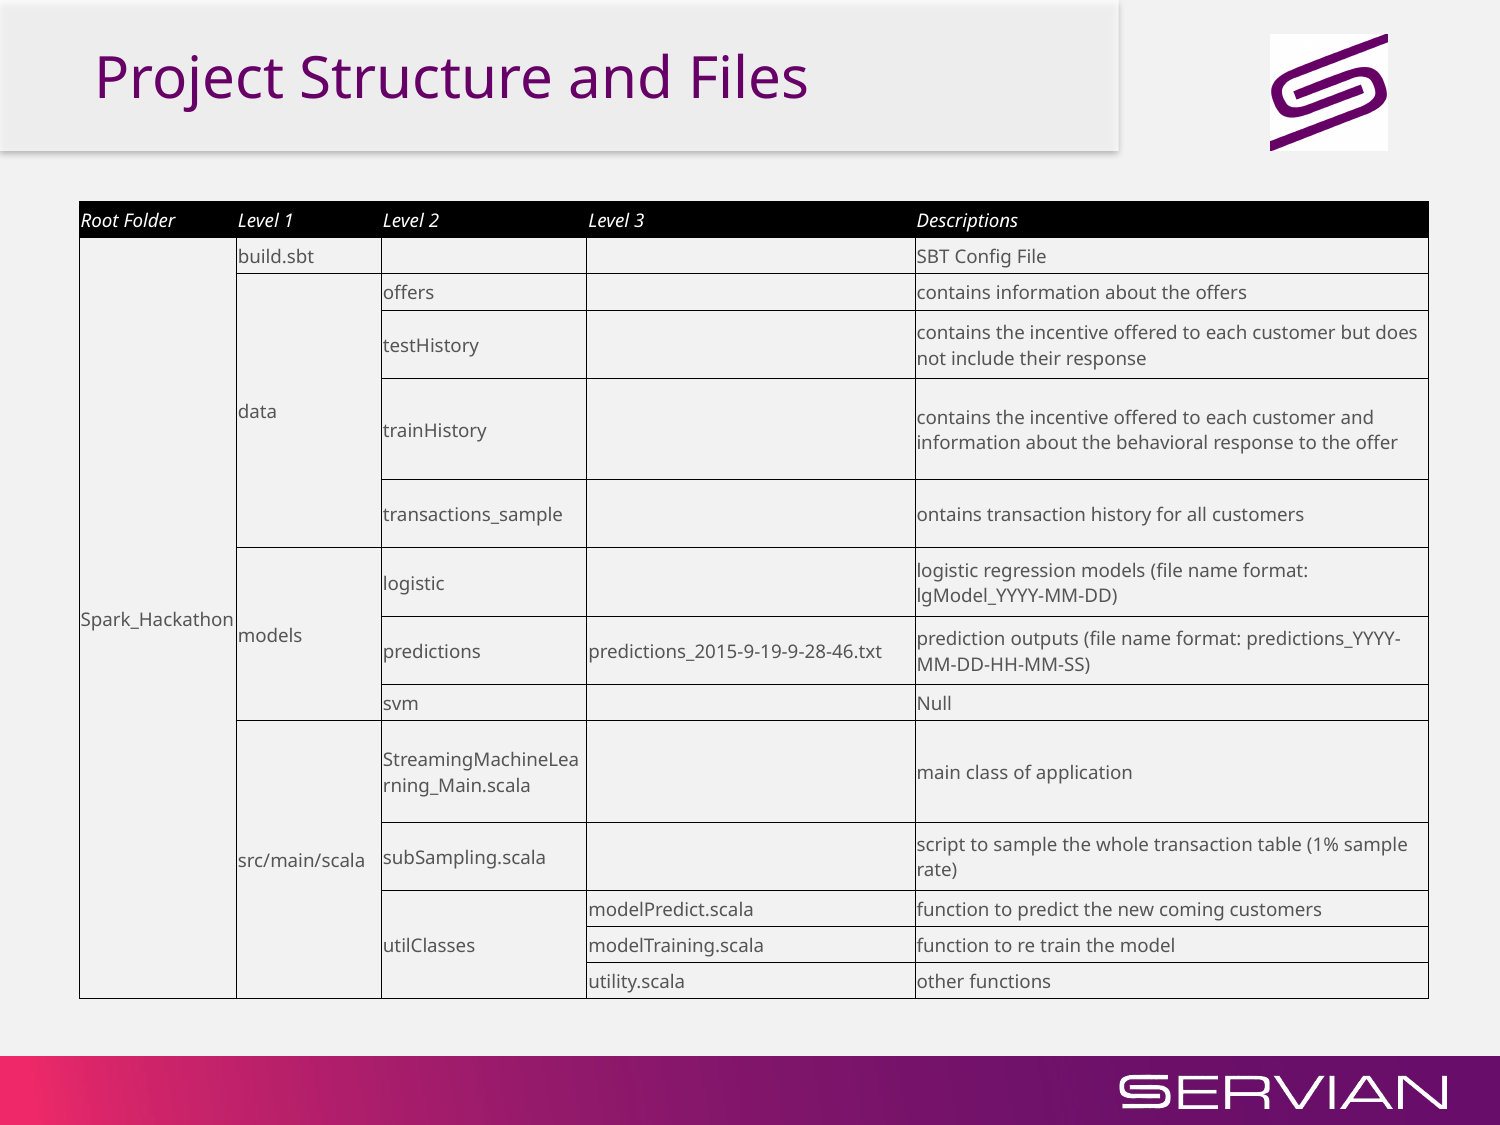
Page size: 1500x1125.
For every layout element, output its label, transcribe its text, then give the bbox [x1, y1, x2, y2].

table_cell contains the incentive offered to each customer but does not include their response [916, 311, 1428, 378]
table_cell [587, 548, 915, 616]
table_cell StreamingMachineLearning_Main.scala [382, 721, 586, 822]
table_cell Null [916, 685, 1428, 720]
table_cell [587, 238, 915, 273]
table_header Level 3 [587, 202, 915, 237]
table_cell [587, 823, 915, 890]
table_cell [587, 311, 915, 378]
table_cell [587, 721, 915, 822]
table_cell script to sample the whole transaction table (1% sample rate) [916, 823, 1428, 890]
list Project Structure and Files [79, 0, 1119, 152]
table_cell [587, 379, 915, 479]
table_cell function to re train the model [916, 927, 1428, 962]
table_cell testHistory [382, 311, 586, 378]
picture [1197, 34, 1461, 152]
table_cell utilClasses [382, 891, 586, 998]
table_cell ontains transaction history for all customers [916, 480, 1428, 547]
table_cell contains the incentive offered to each customer and information about the behavioral response to the offer [916, 379, 1428, 479]
table_cell models [237, 548, 381, 720]
table_cell logistic regression models (file name format: lgModel_YYYY-MM-DD) [916, 548, 1428, 616]
table_cell Spark_Hackathon [80, 238, 236, 998]
picture [0, 1056, 1500, 1125]
table_cell SBT Config File [916, 238, 1428, 273]
table_cell other functions [916, 963, 1428, 998]
table_header Level 1 [237, 202, 381, 237]
table_cell modelTraining.scala [587, 927, 915, 962]
table_cell [587, 274, 915, 310]
table_header Descriptions [916, 202, 1428, 237]
table_cell svm [382, 685, 586, 720]
table_cell build.sbt [237, 238, 381, 273]
table_cell prediction outputs (file name format: predictions_YYYY-MM-DD-HH-MM-SS) [916, 617, 1428, 684]
table_cell src/main/scala [237, 721, 381, 998]
table_cell [587, 480, 915, 547]
table_cell trainHistory [382, 379, 586, 479]
table_cell modelPredict.scala [587, 891, 915, 926]
table_header Level 2 [382, 202, 586, 237]
table_cell offers [382, 274, 586, 310]
table_cell [382, 238, 586, 273]
table_cell utility.scala [587, 963, 915, 998]
table_cell transactions_sample [382, 480, 586, 547]
table_cell [587, 685, 915, 720]
table_cell logistic [382, 548, 586, 616]
table_cell predictions_2015-9-19-9-28-46.txt [587, 617, 915, 684]
table_cell data [237, 274, 381, 547]
table_cell subSampling.scala [382, 823, 586, 890]
table_cell function to predict the new coming customers [916, 891, 1428, 926]
table_cell contains information about the offers [916, 274, 1428, 310]
table_cell main class of application [916, 721, 1428, 822]
table_header Root Folder [80, 202, 236, 237]
table_cell predictions [382, 617, 586, 684]
